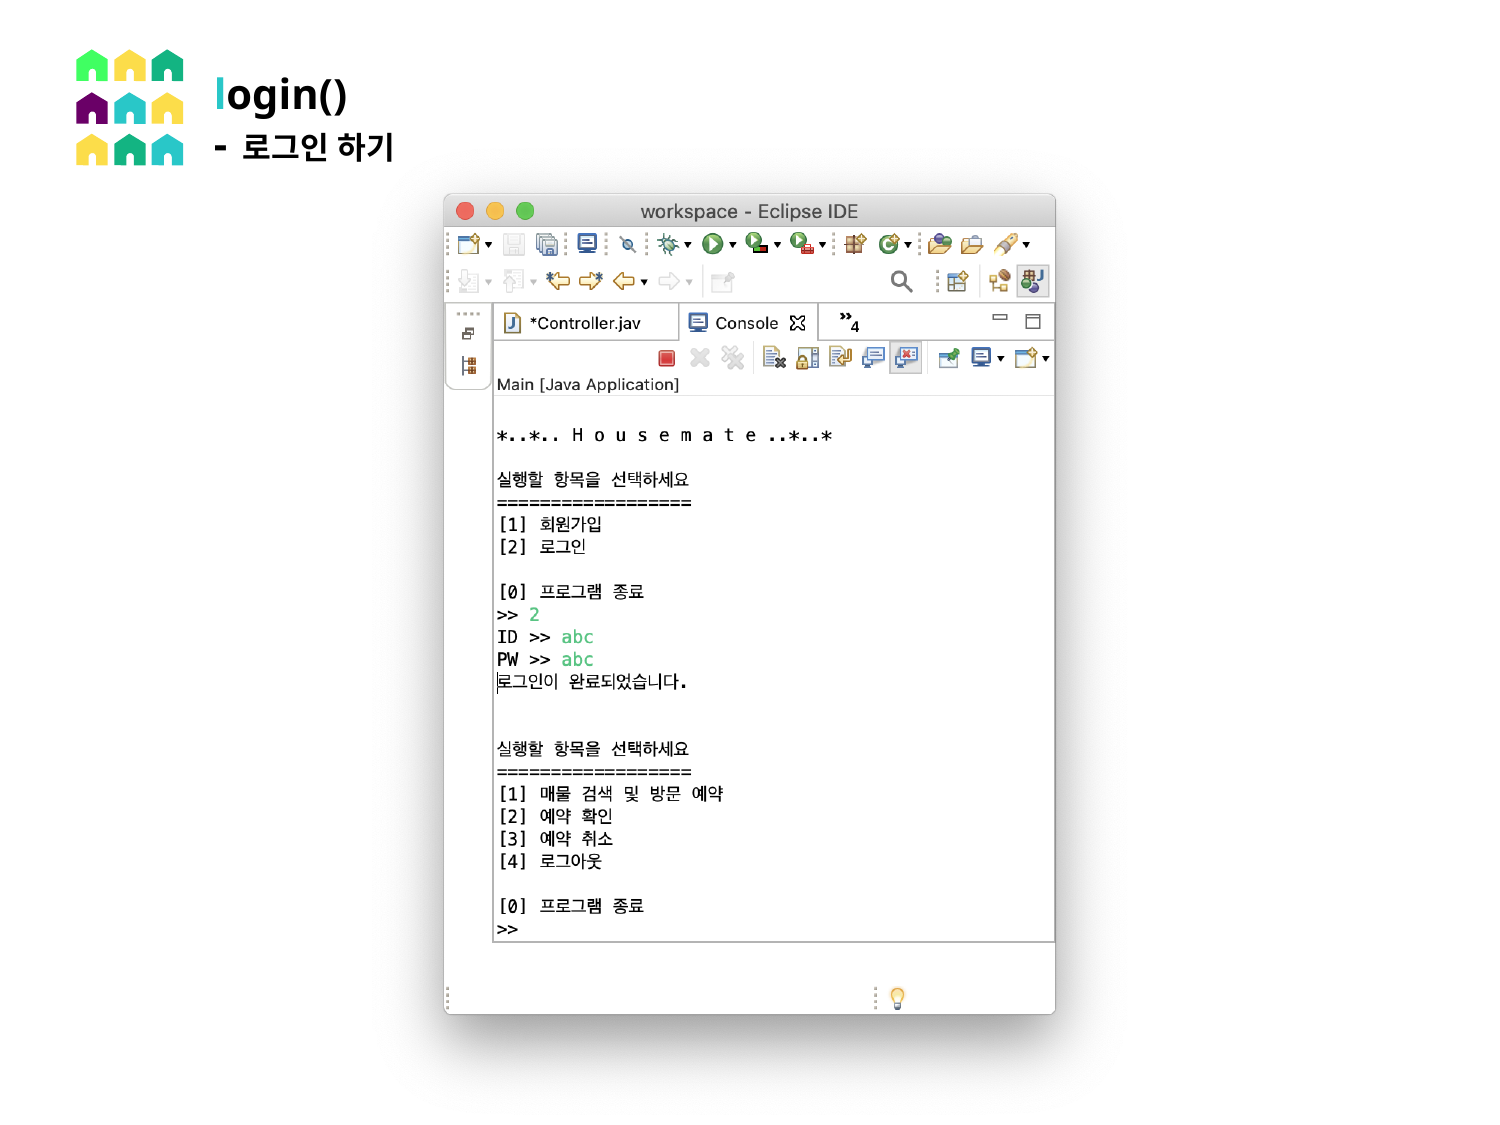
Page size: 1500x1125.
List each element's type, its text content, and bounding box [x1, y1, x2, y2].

text_box login() - 로그인 하기 [198, 60, 1080, 176]
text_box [76, 49, 184, 166]
picture [360, 137, 1139, 1125]
